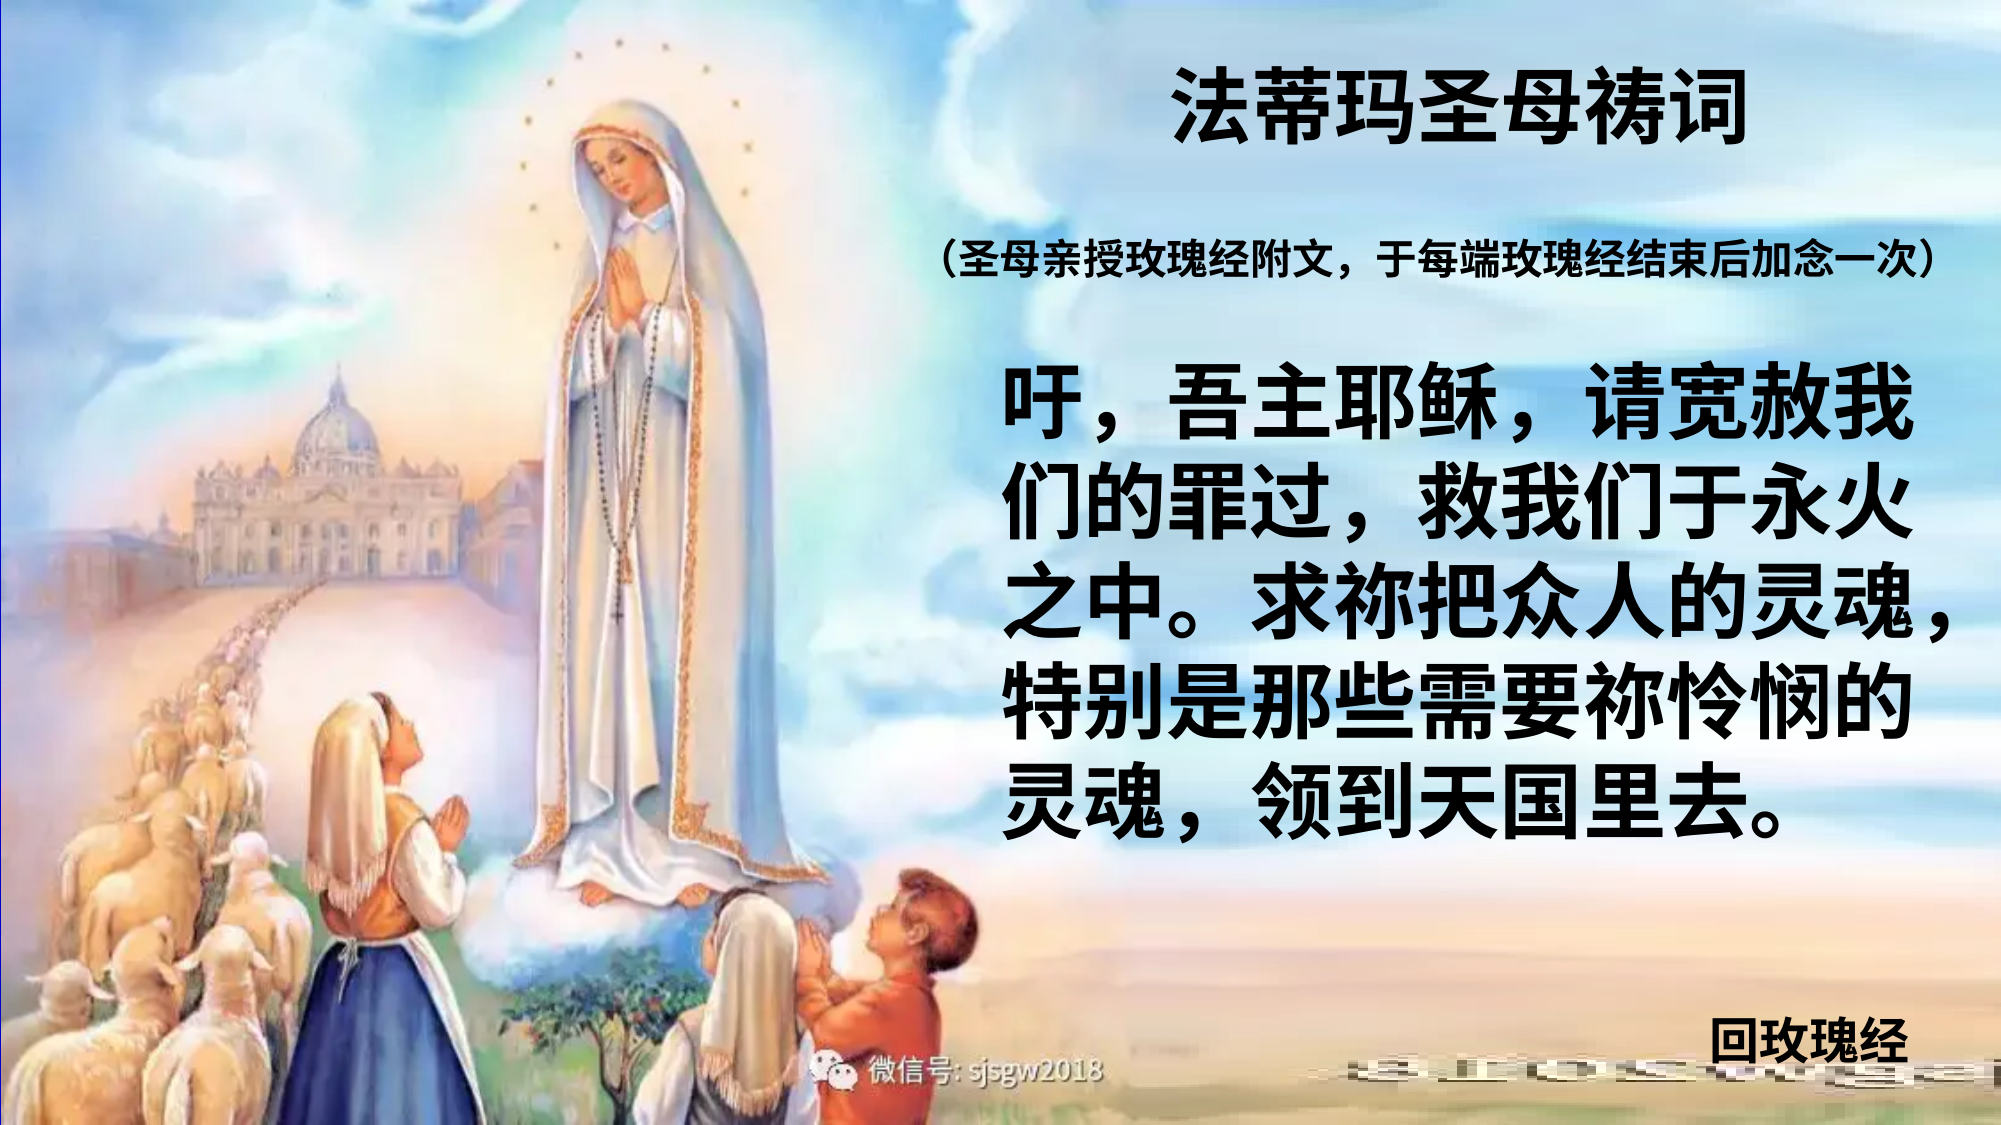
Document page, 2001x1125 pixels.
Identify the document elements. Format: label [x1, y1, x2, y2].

text_box [1, 0, 2000, 1125]
